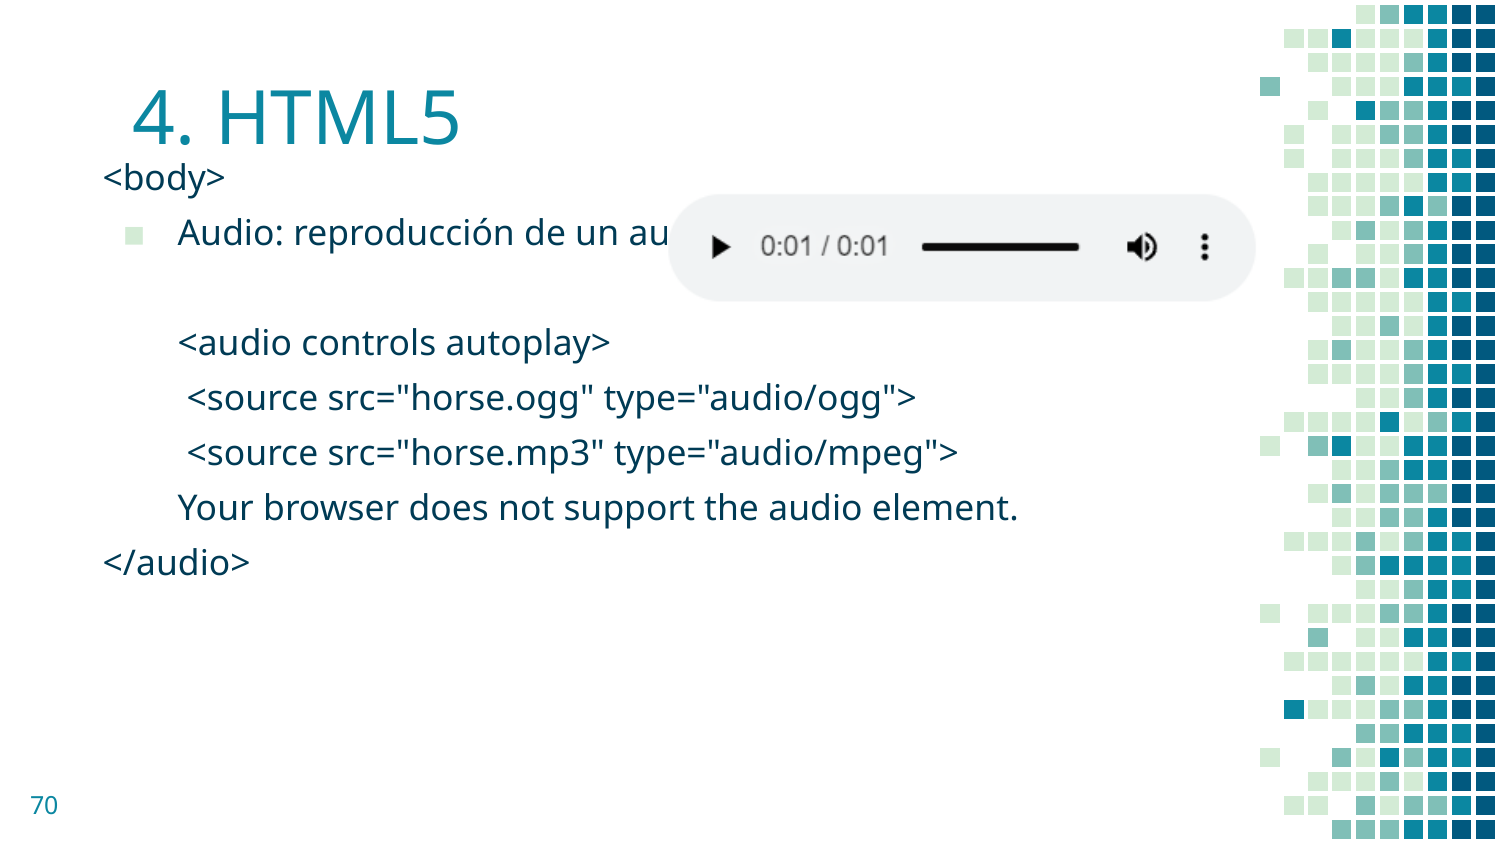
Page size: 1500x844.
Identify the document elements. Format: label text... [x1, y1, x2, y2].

picture [667, 185, 1278, 319]
slide_number ‹#› [15, 774, 105, 839]
list <body> Audio: reproducción de un audio <audio controls autoplay> <source src="horse.ogg" type="audio/ogg"> <source src="horse.mp3" type="audio/mpeg"> Your browser does not support the audio element. </audio> [12, 139, 1388, 637]
title 4. HTML5 [117, 33, 1227, 139]
